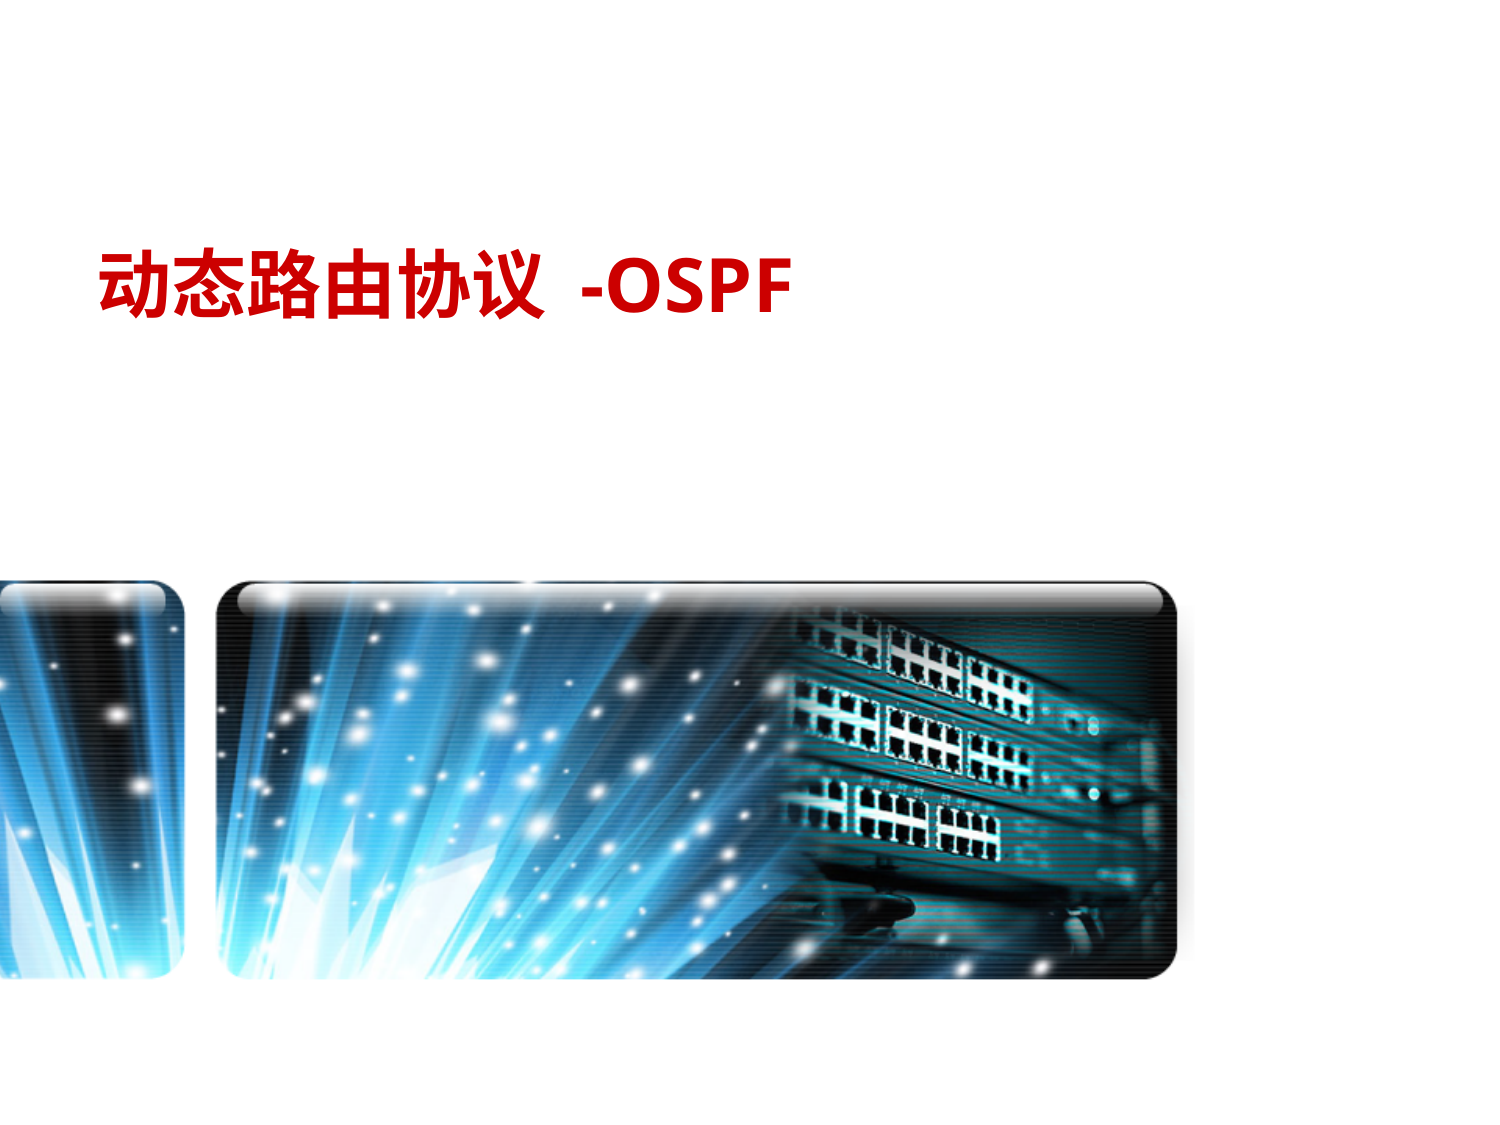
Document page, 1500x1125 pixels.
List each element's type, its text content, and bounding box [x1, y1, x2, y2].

picture [0, 0, 1500, 1125]
text_box 动态路由协议 -OSPF [81, 229, 1450, 335]
